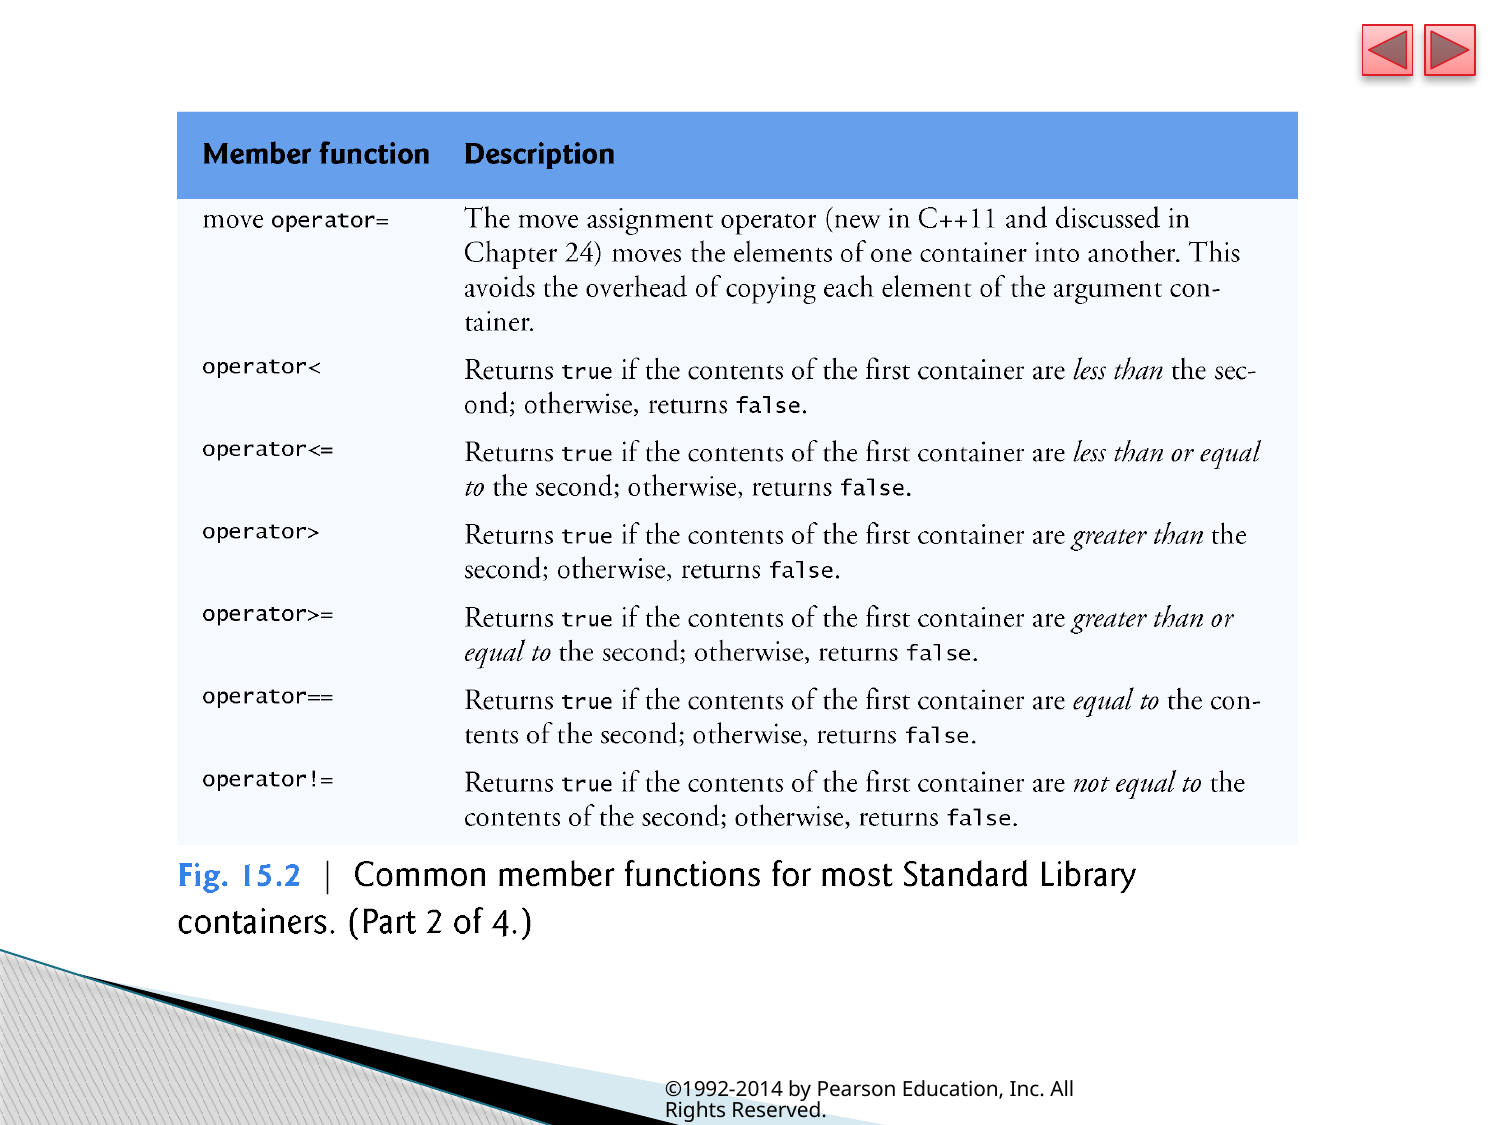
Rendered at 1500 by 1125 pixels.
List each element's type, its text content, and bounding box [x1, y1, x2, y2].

picture [162, 87, 1313, 951]
footer ©1992-2014 by Pearson Education, Inc. All Rights Reserved. [650, 1051, 1105, 1112]
